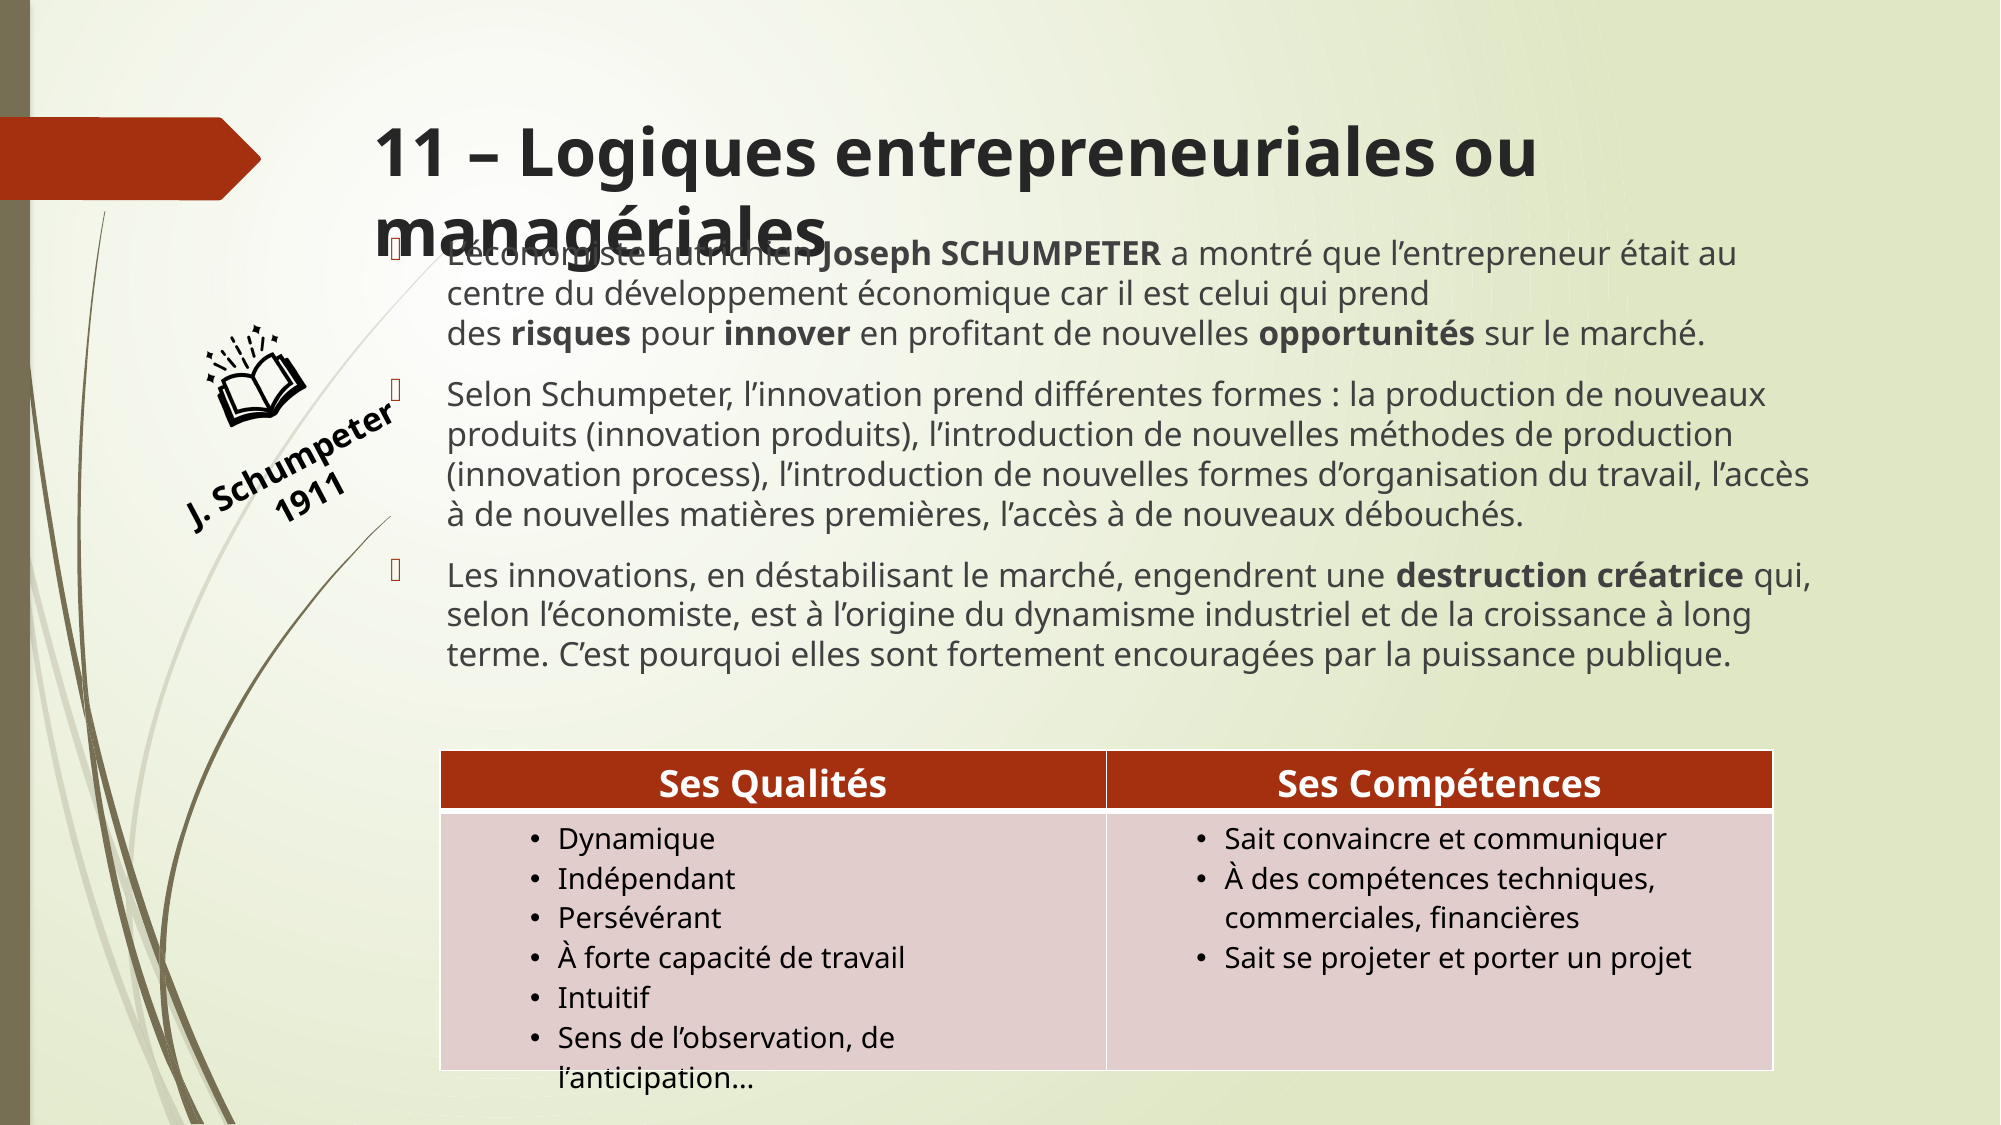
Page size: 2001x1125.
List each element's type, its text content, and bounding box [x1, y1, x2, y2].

list L’économiste autrichien Joseph SCHUMPETER a montré que l’entrepreneur était au centre du développement économique car il est celui qui prend des risques pour innover en profitant de nouvelles opportunités sur le marché. Selon Schumpeter, l’innovation prend différentes formes : la production de nouveaux produits (innovation produits), l’introduction de nouvelles méthodes de production (innovation process), l’introduction de nouvelles formes d’organisation du travail, l’accès à de nouvelles matières premières, l’accès à de nouveaux débouchés. Les innovations, en déstabilisant le marché, engendrent une destruction créatrice qui, selon l’économiste, est à l’origine du dynamisme industriel et de la croissance à long terme. C’est pourquoi elles sont fortement encouragées par la puissance publique. [375, 225, 1838, 1055]
picture [189, 313, 316, 439]
table_cell Dynamique Indépendant Persévérant À forte capacité de travail Intuitif Sens de l’observation, de l’anticipation… [441, 814, 1106, 1070]
text_box J. Schumpeter 1911 [162, 375, 438, 582]
table_header Ses Compétences [1107, 751, 1772, 808]
table_cell Sait convaincre et communiquer À des compétences techniques, commerciales, financières Sait se projeter et porter un projet [1107, 814, 1772, 1070]
title 11 – Logiques entrepreneuriales ou managériales [358, 102, 1982, 313]
table_header Ses Qualités [441, 751, 1106, 808]
